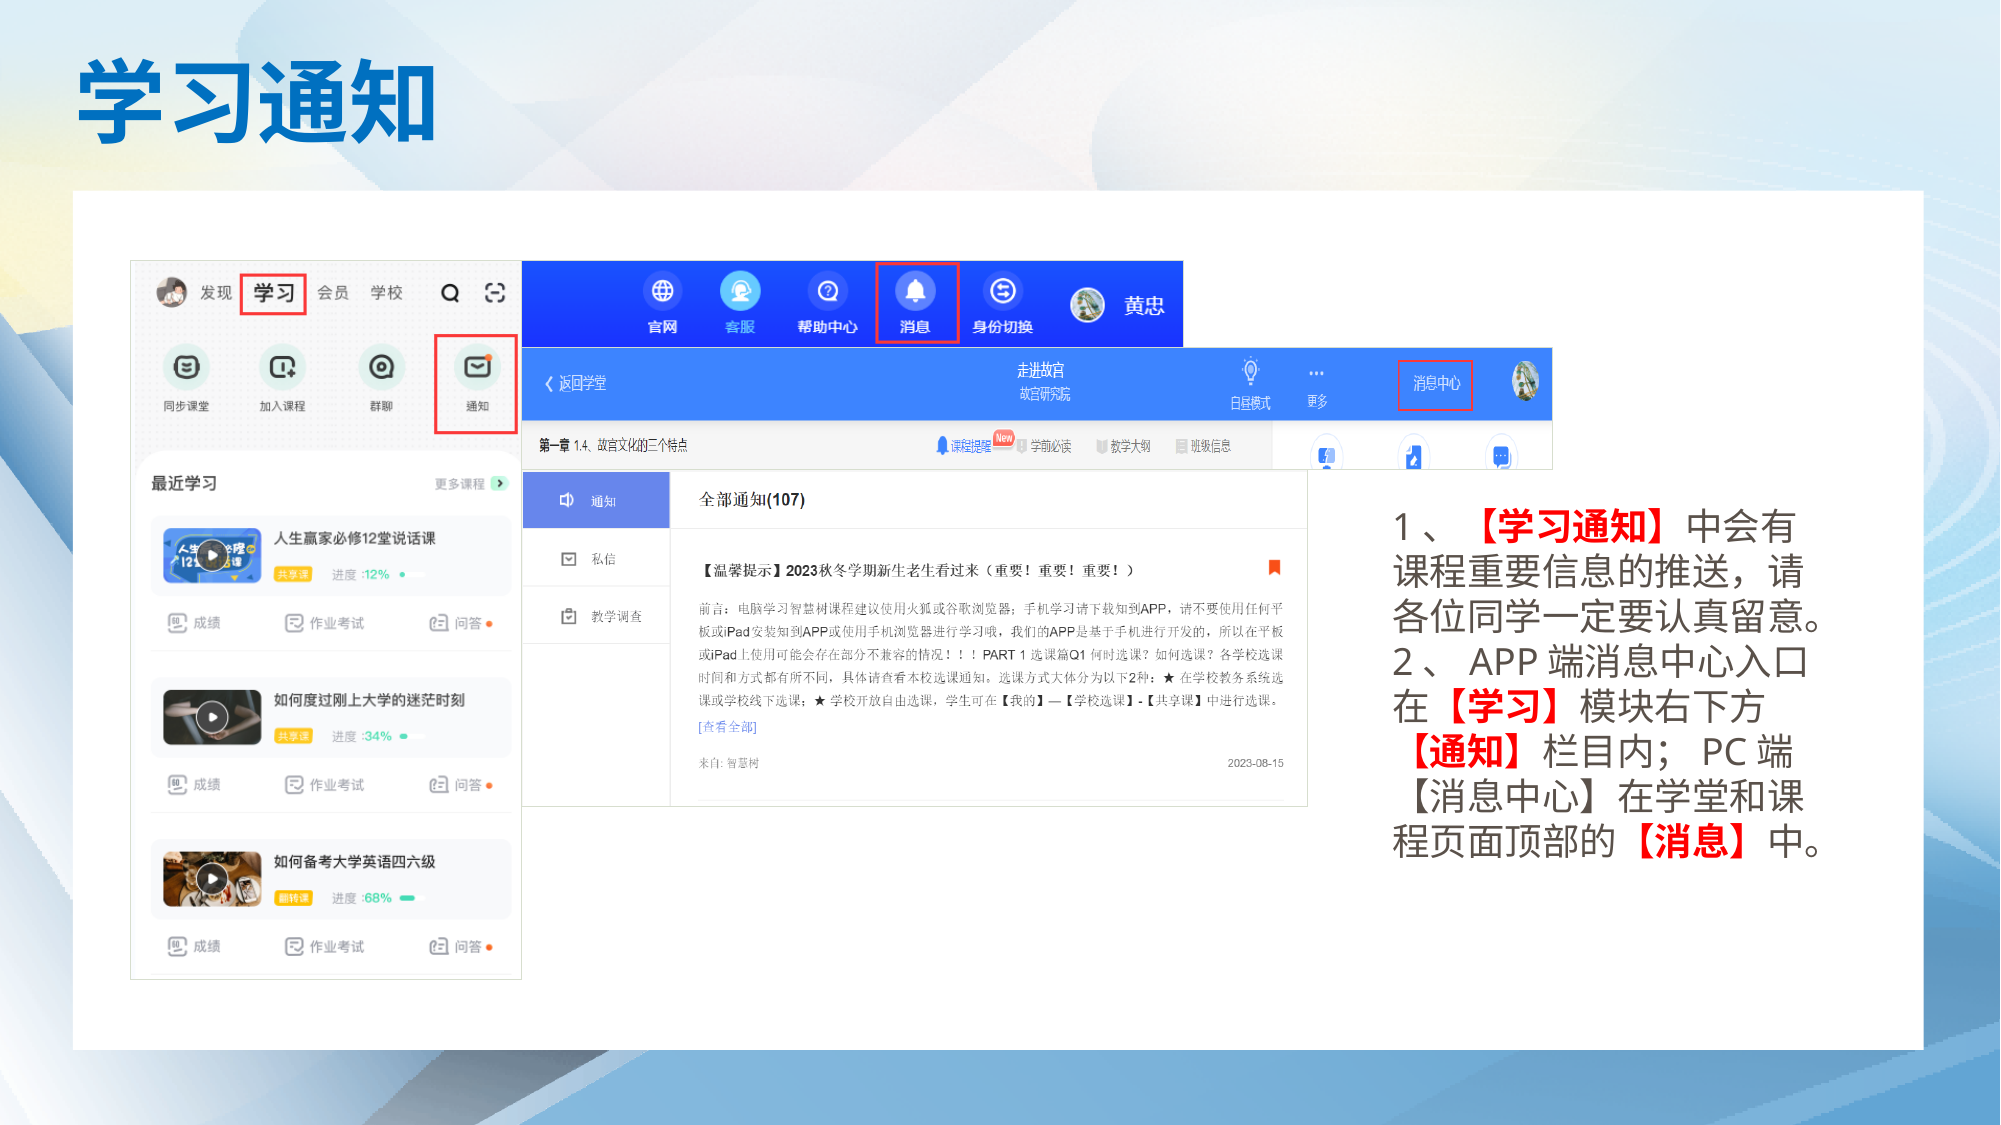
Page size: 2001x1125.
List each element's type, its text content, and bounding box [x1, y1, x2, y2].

text_box 1、【学习通知】中会有课程重要信息的推送，请各位同学一定要认真留意。 2、APP端消息中心入口在【学习】模块右下方【通知】栏目内；PC端【消息中心】在学堂和课程页面顶部的【消息】中。 [1377, 496, 1836, 871]
picture [0, 0, 2000, 1125]
text_box [72, 190, 1925, 1051]
text_box 学习通知 [59, 37, 1080, 163]
